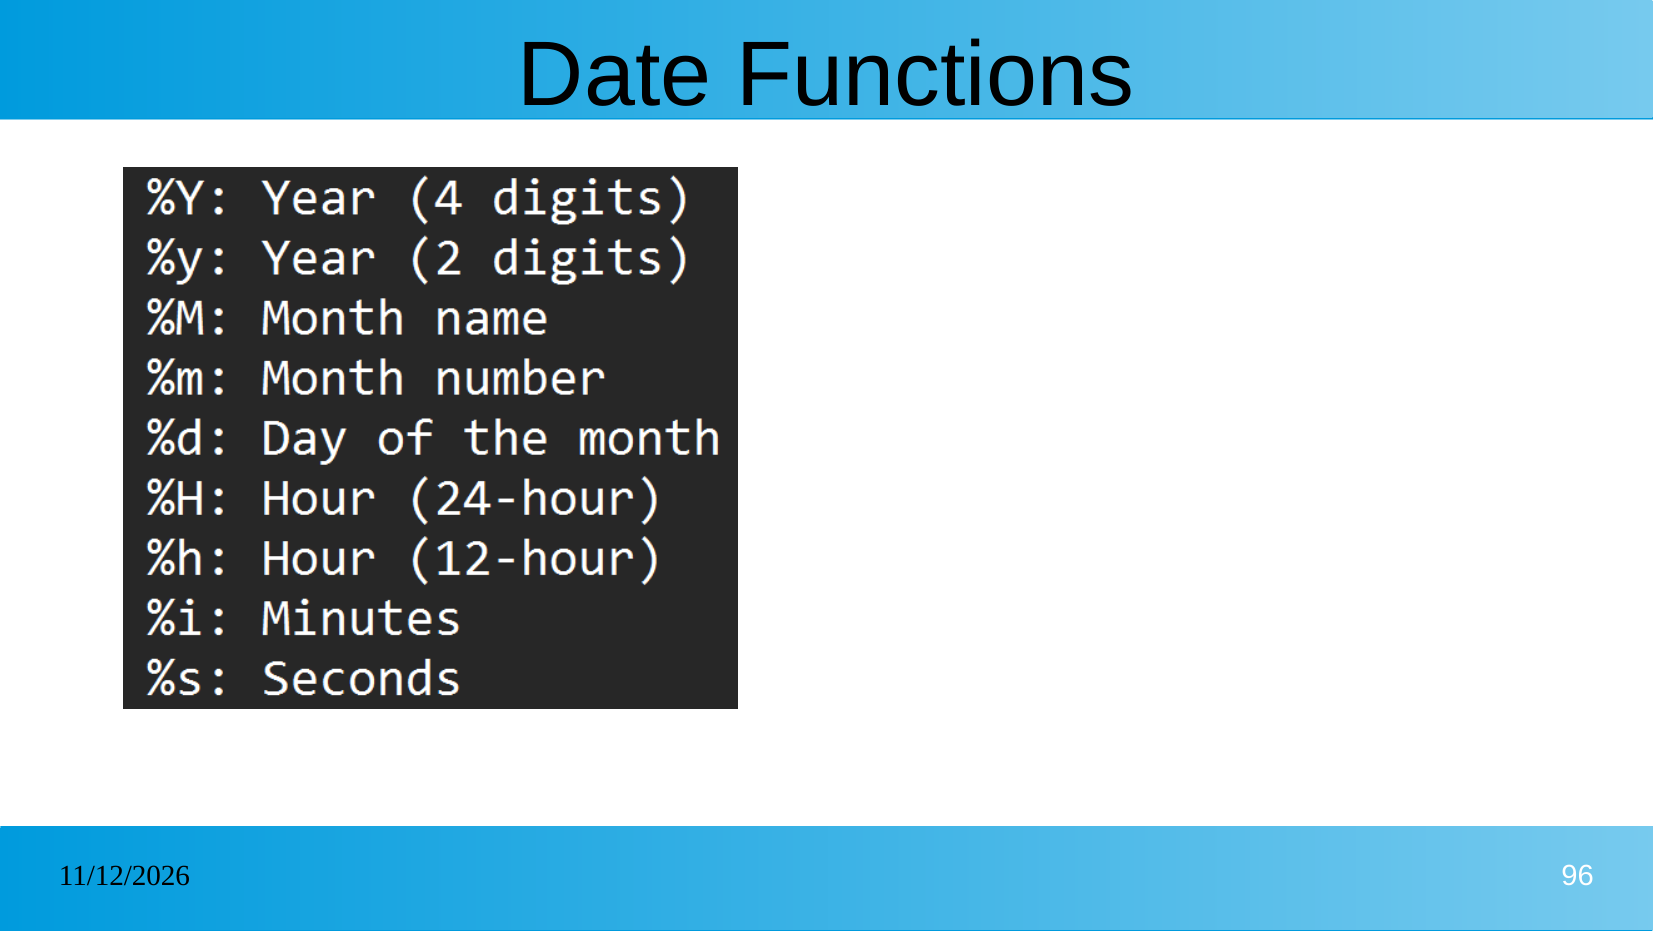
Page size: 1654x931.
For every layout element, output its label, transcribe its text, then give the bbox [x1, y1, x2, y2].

picture [122, 167, 739, 709]
title Date Functions [59, 29, 1594, 108]
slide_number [59, 856, 443, 915]
slide_number 96 [1210, 856, 1594, 915]
